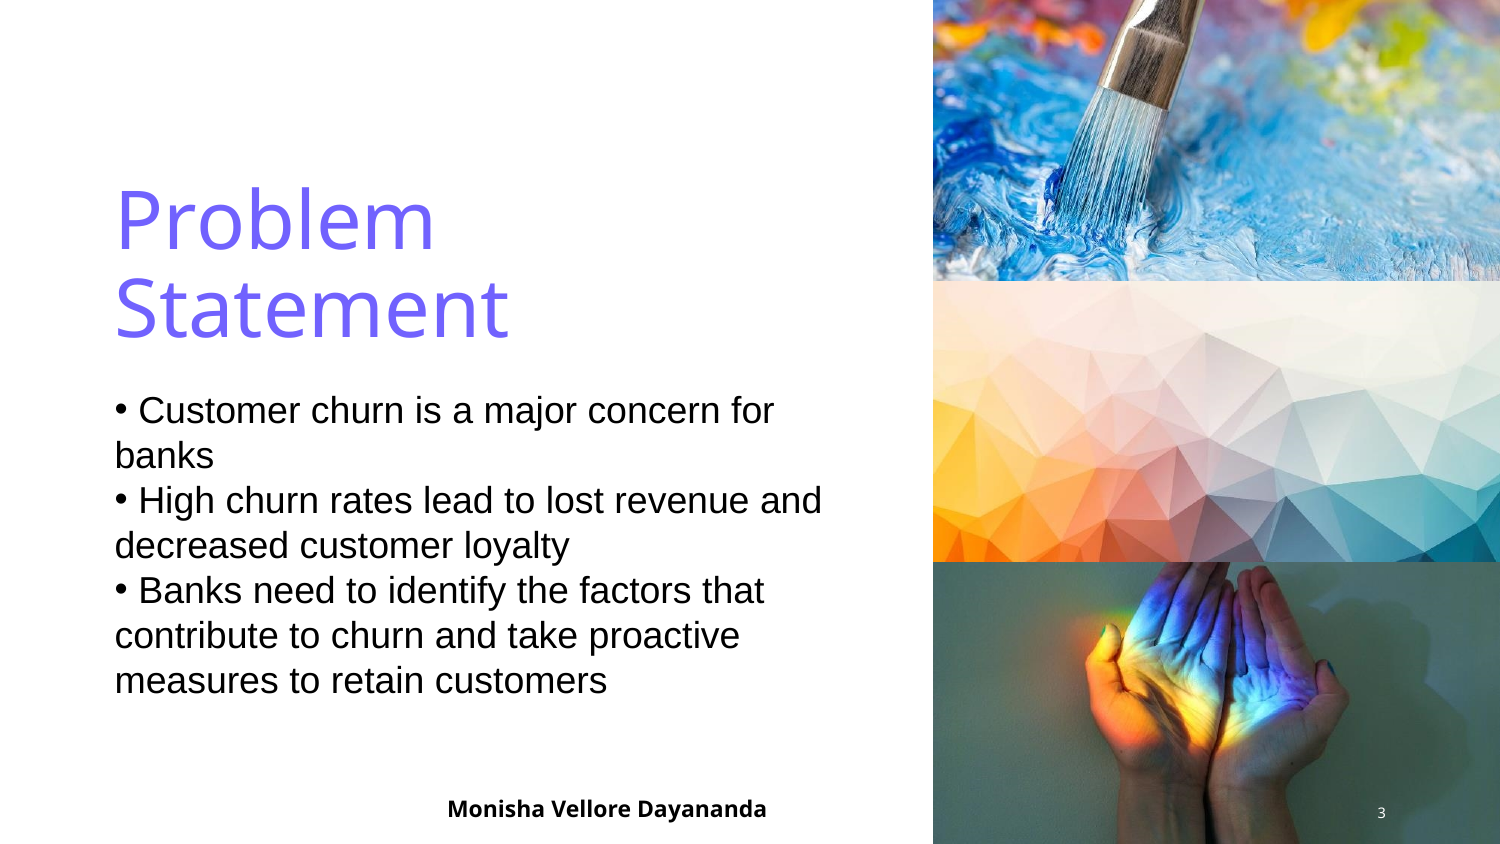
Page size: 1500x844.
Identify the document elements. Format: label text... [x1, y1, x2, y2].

picture [933, 0, 1500, 844]
title Problem Statement [103, 105, 832, 361]
text_box Monisha Vellore Dayananda [361, 781, 854, 837]
text_box Customer churn is a major concern for banks High churn rates lead to lost revenue and decreased customer loyalty Banks need to identify the factors that contribute to churn and take proactive measures to retain customers [103, 380, 854, 707]
